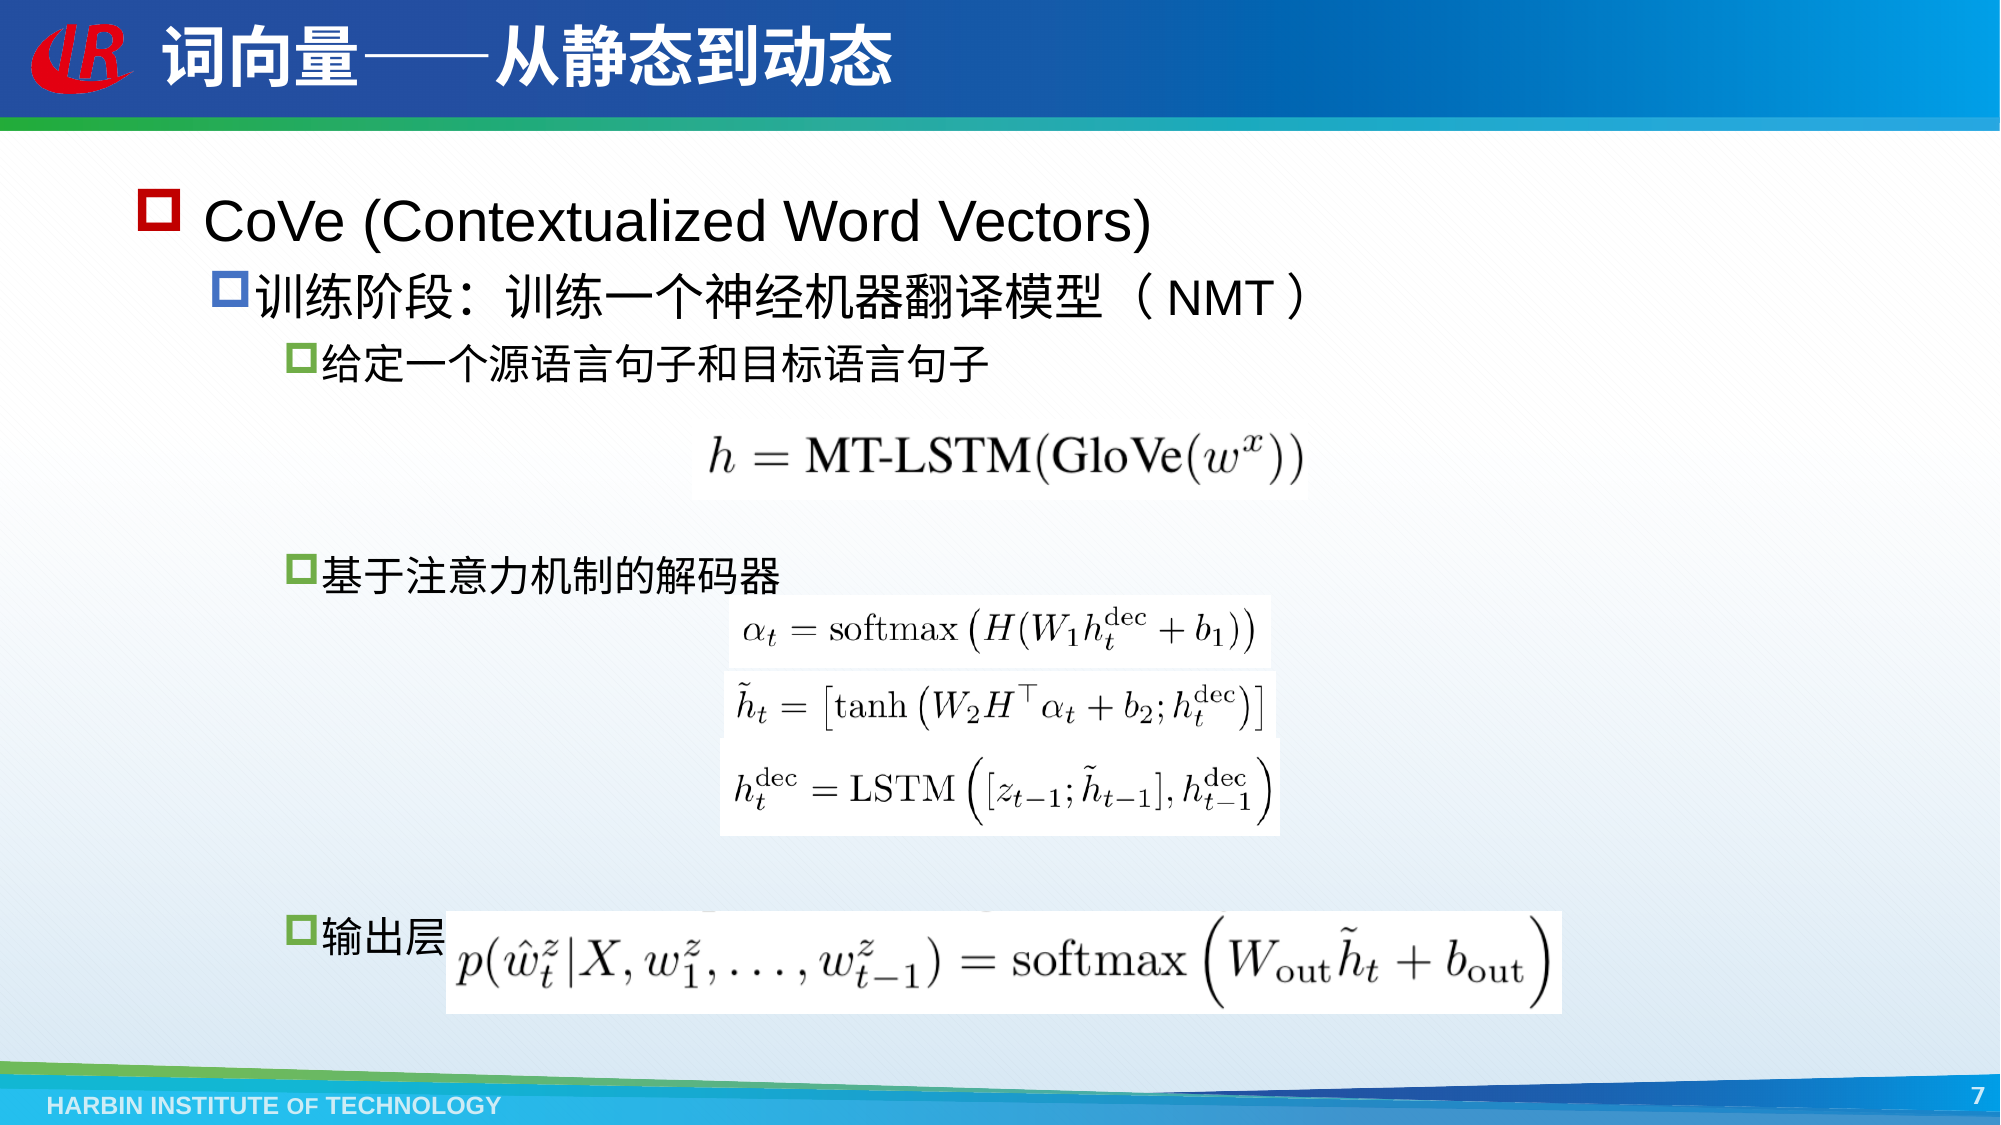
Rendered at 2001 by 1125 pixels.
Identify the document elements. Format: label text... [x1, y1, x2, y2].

picture [446, 911, 1562, 1014]
picture [0, 1061, 2000, 1125]
title 词向量——从静态到动态 [145, 16, 1035, 96]
picture [692, 419, 1308, 500]
slide_number 7 [1623, 1072, 2000, 1110]
footer HARBIN INSTITUTE OF TECHNOLOGY [31, 1081, 843, 1125]
picture [0, 0, 2000, 131]
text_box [719, 595, 1280, 836]
